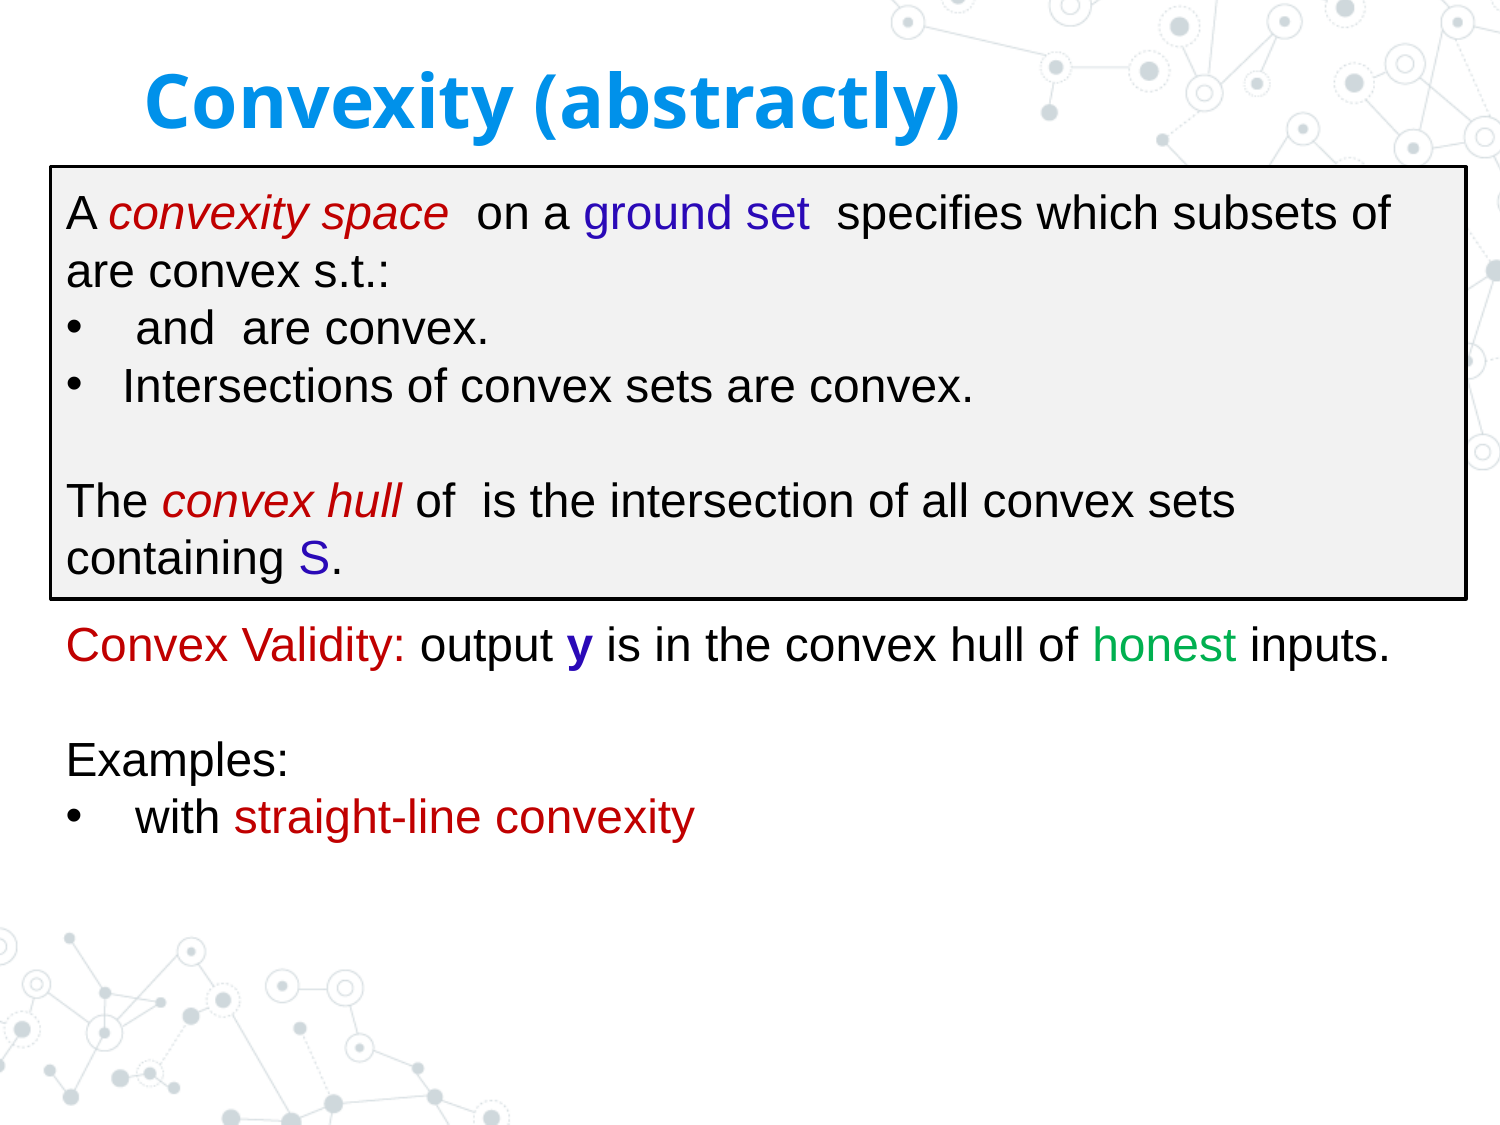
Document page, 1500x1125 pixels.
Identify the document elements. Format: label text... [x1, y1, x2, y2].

title Convexity (abstractly) [128, 4, 1500, 159]
picture [0, 0, 1500, 1125]
